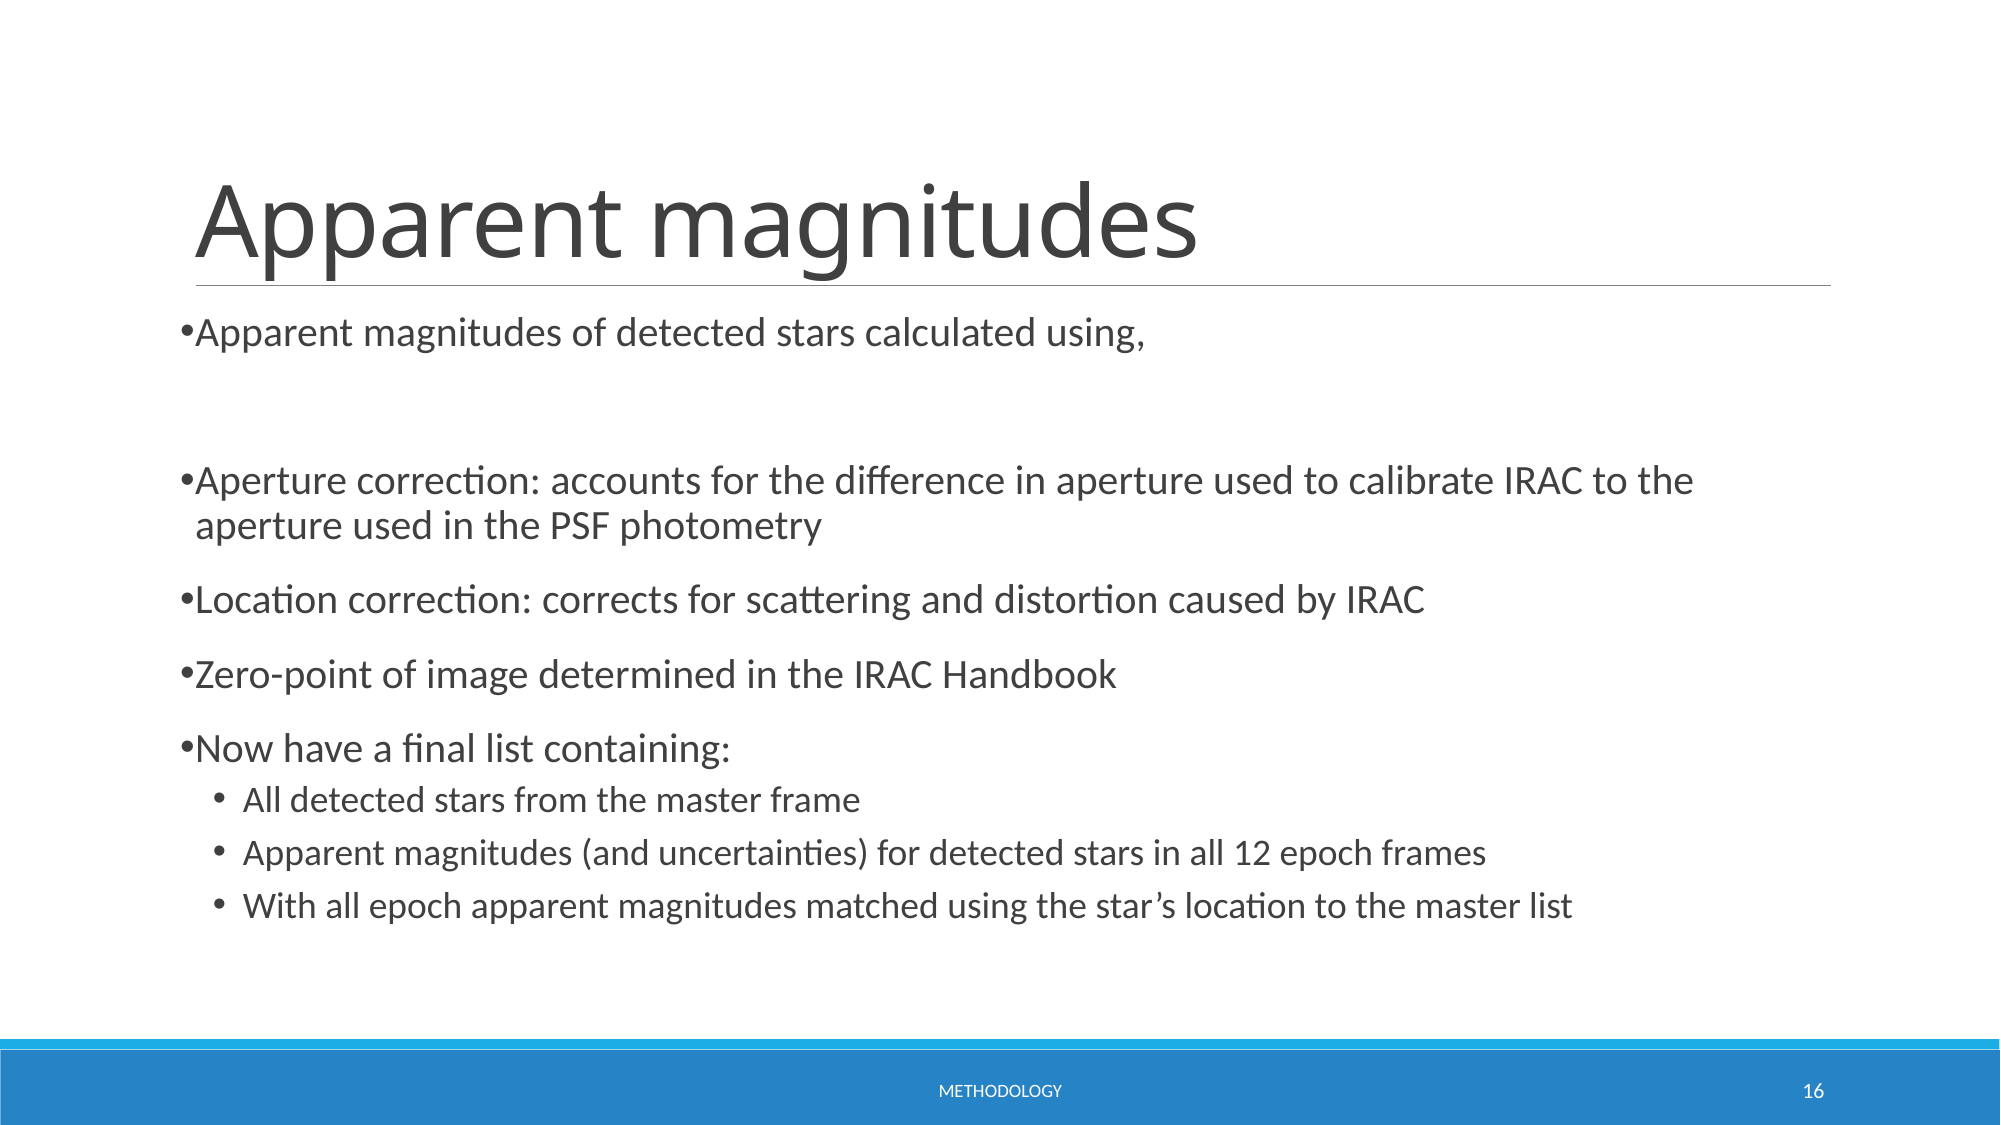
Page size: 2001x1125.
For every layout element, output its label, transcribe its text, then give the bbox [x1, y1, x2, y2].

footer METHODOLOGY [604, 1059, 1396, 1120]
slide_number 16 [1624, 1059, 1840, 1120]
title Apparent magnitudes [180, 47, 1830, 285]
